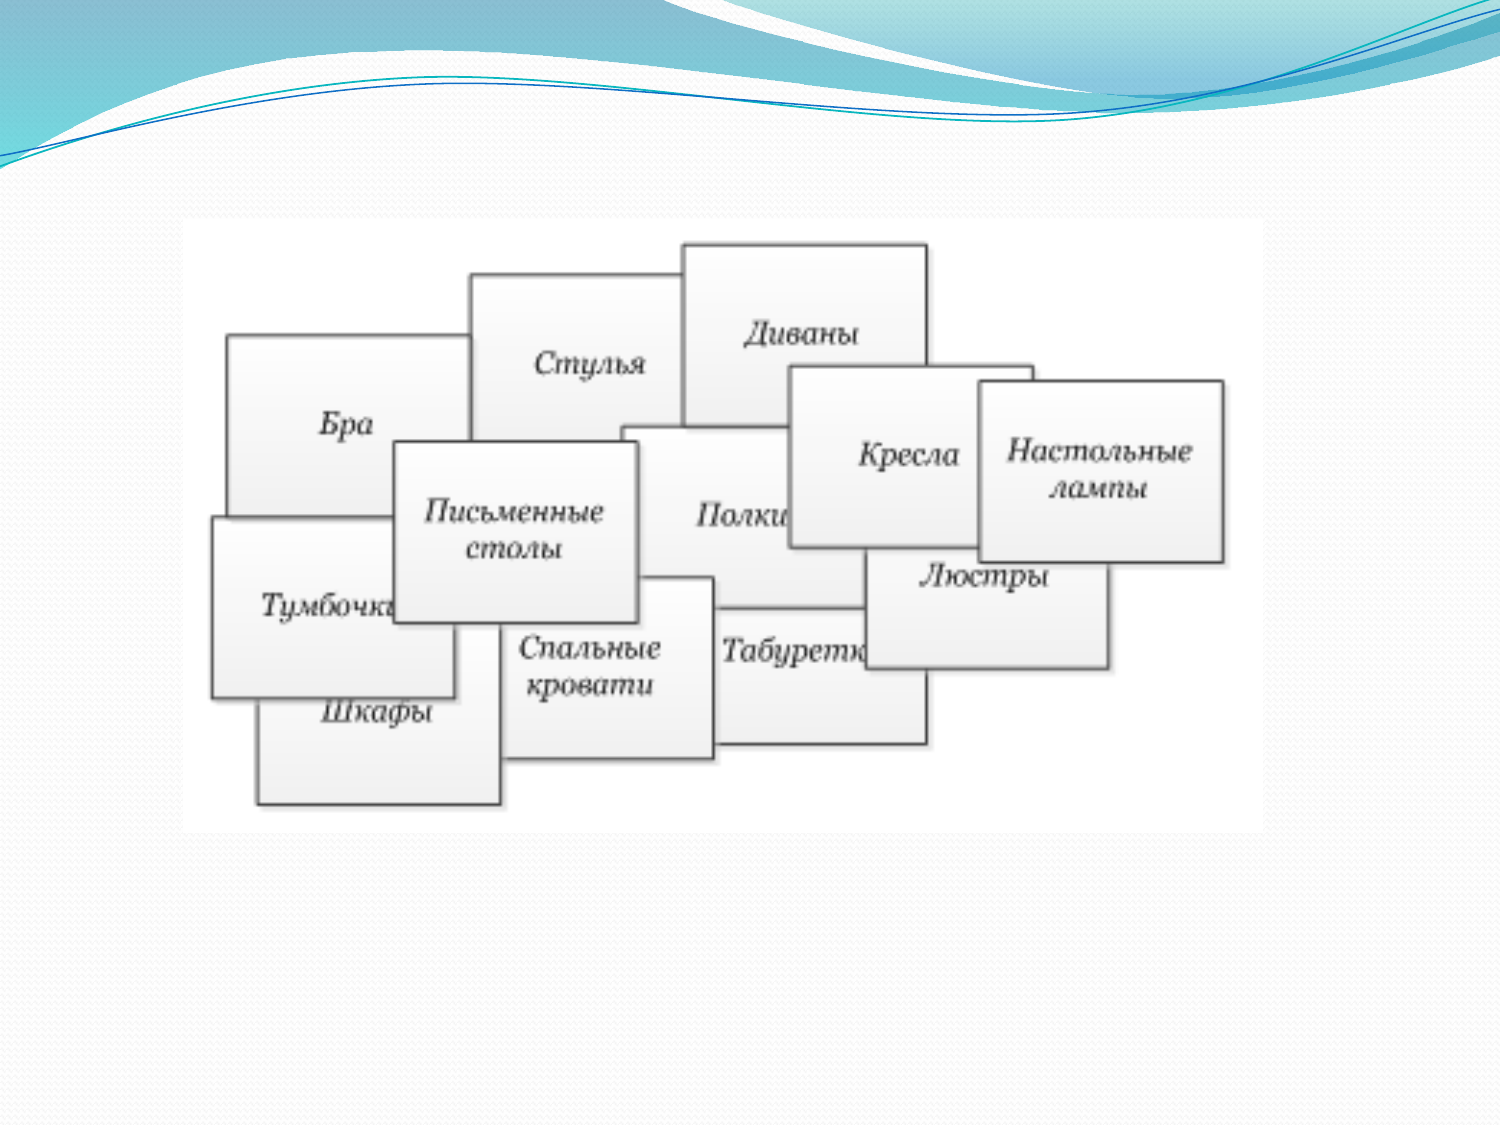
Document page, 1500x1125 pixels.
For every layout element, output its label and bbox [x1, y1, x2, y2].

picture [182, 219, 1263, 834]
